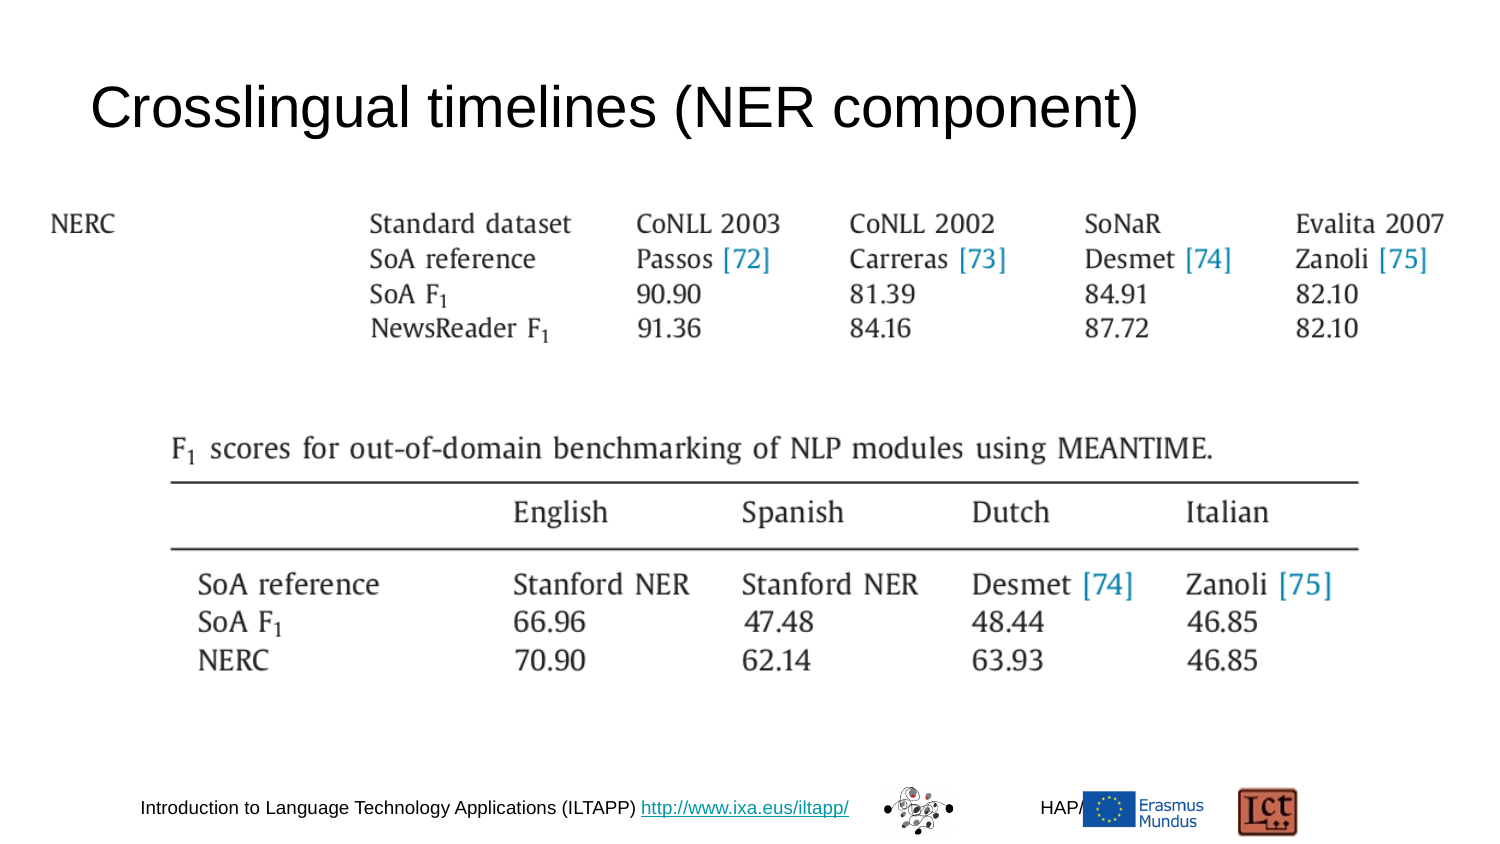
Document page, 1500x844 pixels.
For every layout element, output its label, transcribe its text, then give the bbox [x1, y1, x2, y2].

title Crosslingual timelines (NER component) [75, 33, 1425, 175]
picture [882, 787, 954, 837]
picture [1078, 786, 1215, 840]
picture [24, 199, 1476, 355]
picture [1238, 787, 1298, 837]
picture [146, 426, 1376, 686]
